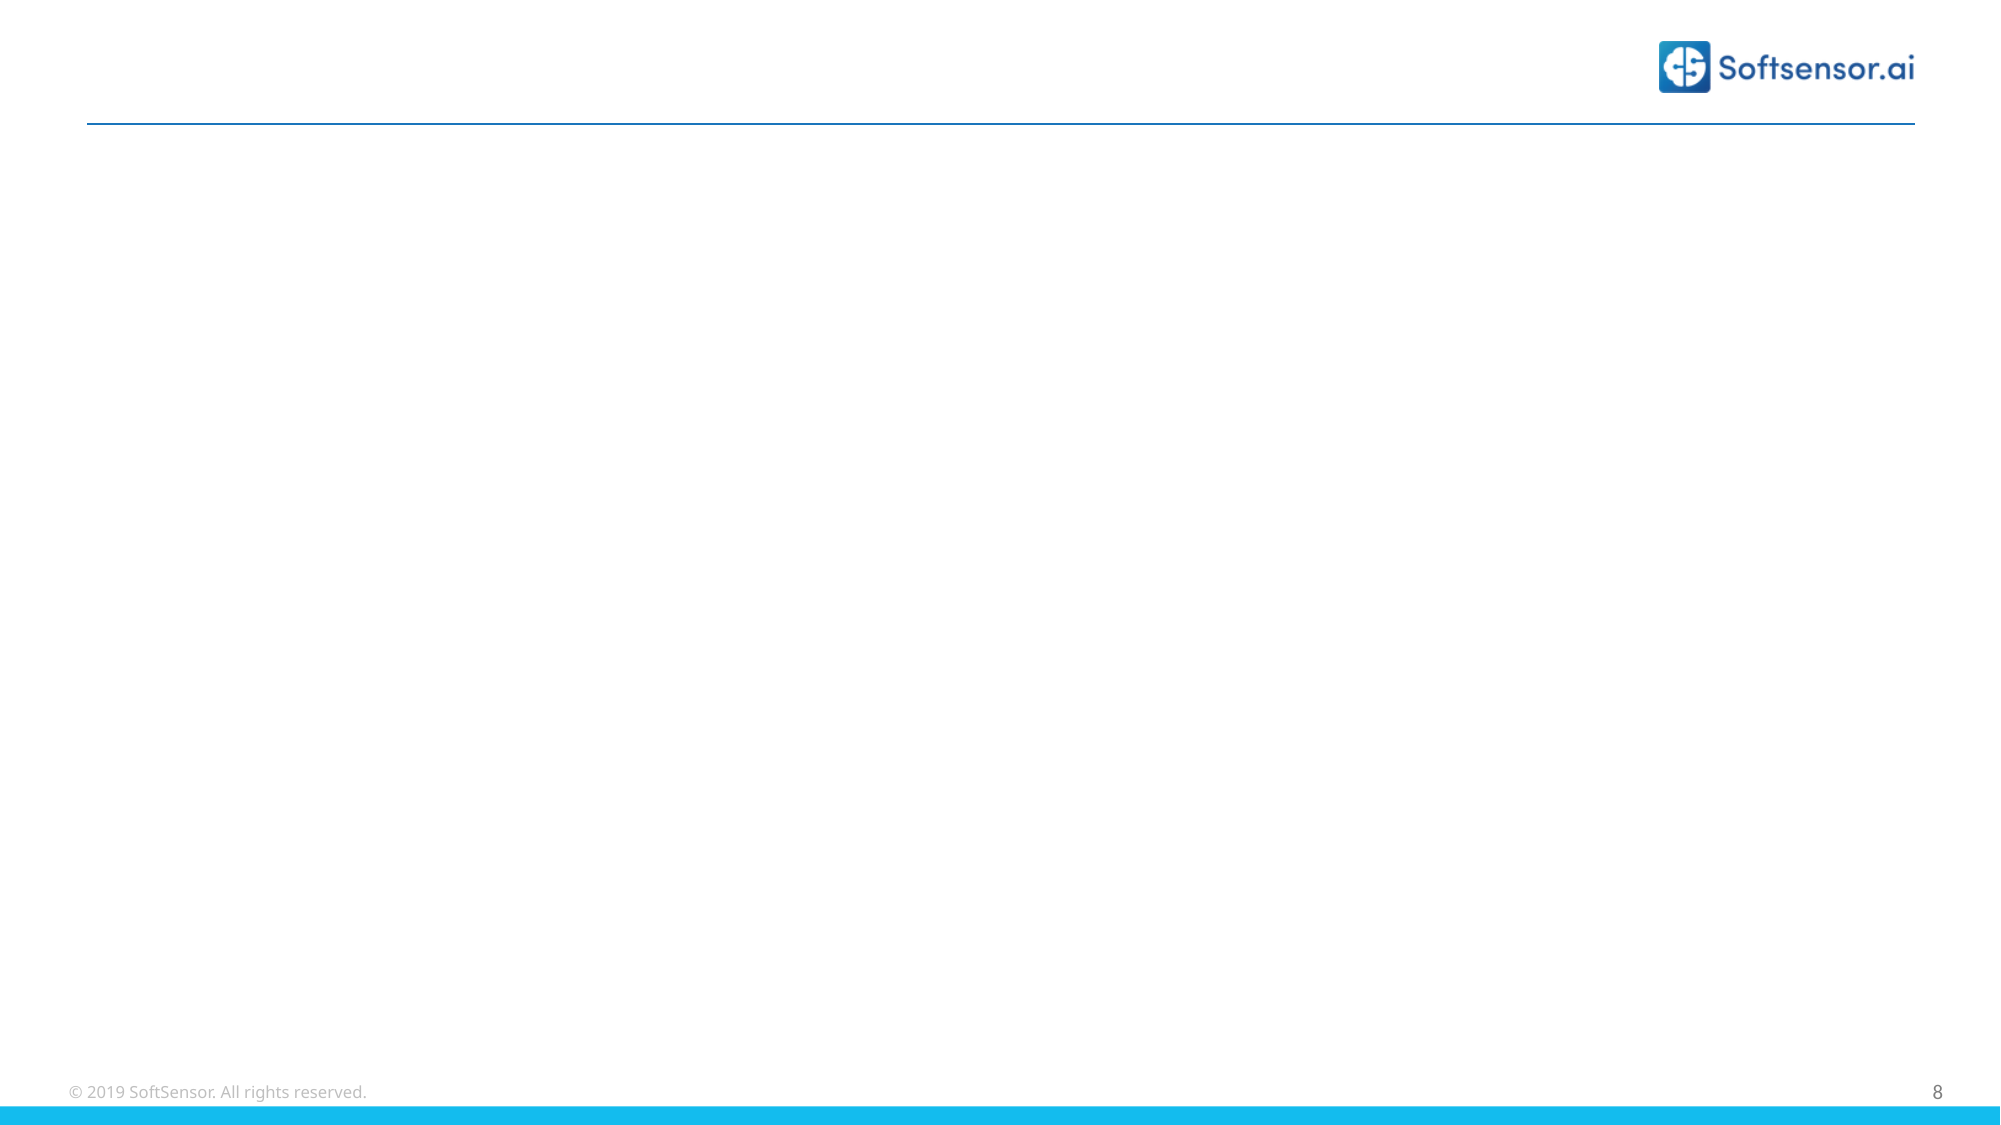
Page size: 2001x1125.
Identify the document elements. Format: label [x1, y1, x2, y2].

picture [1659, 41, 1921, 93]
